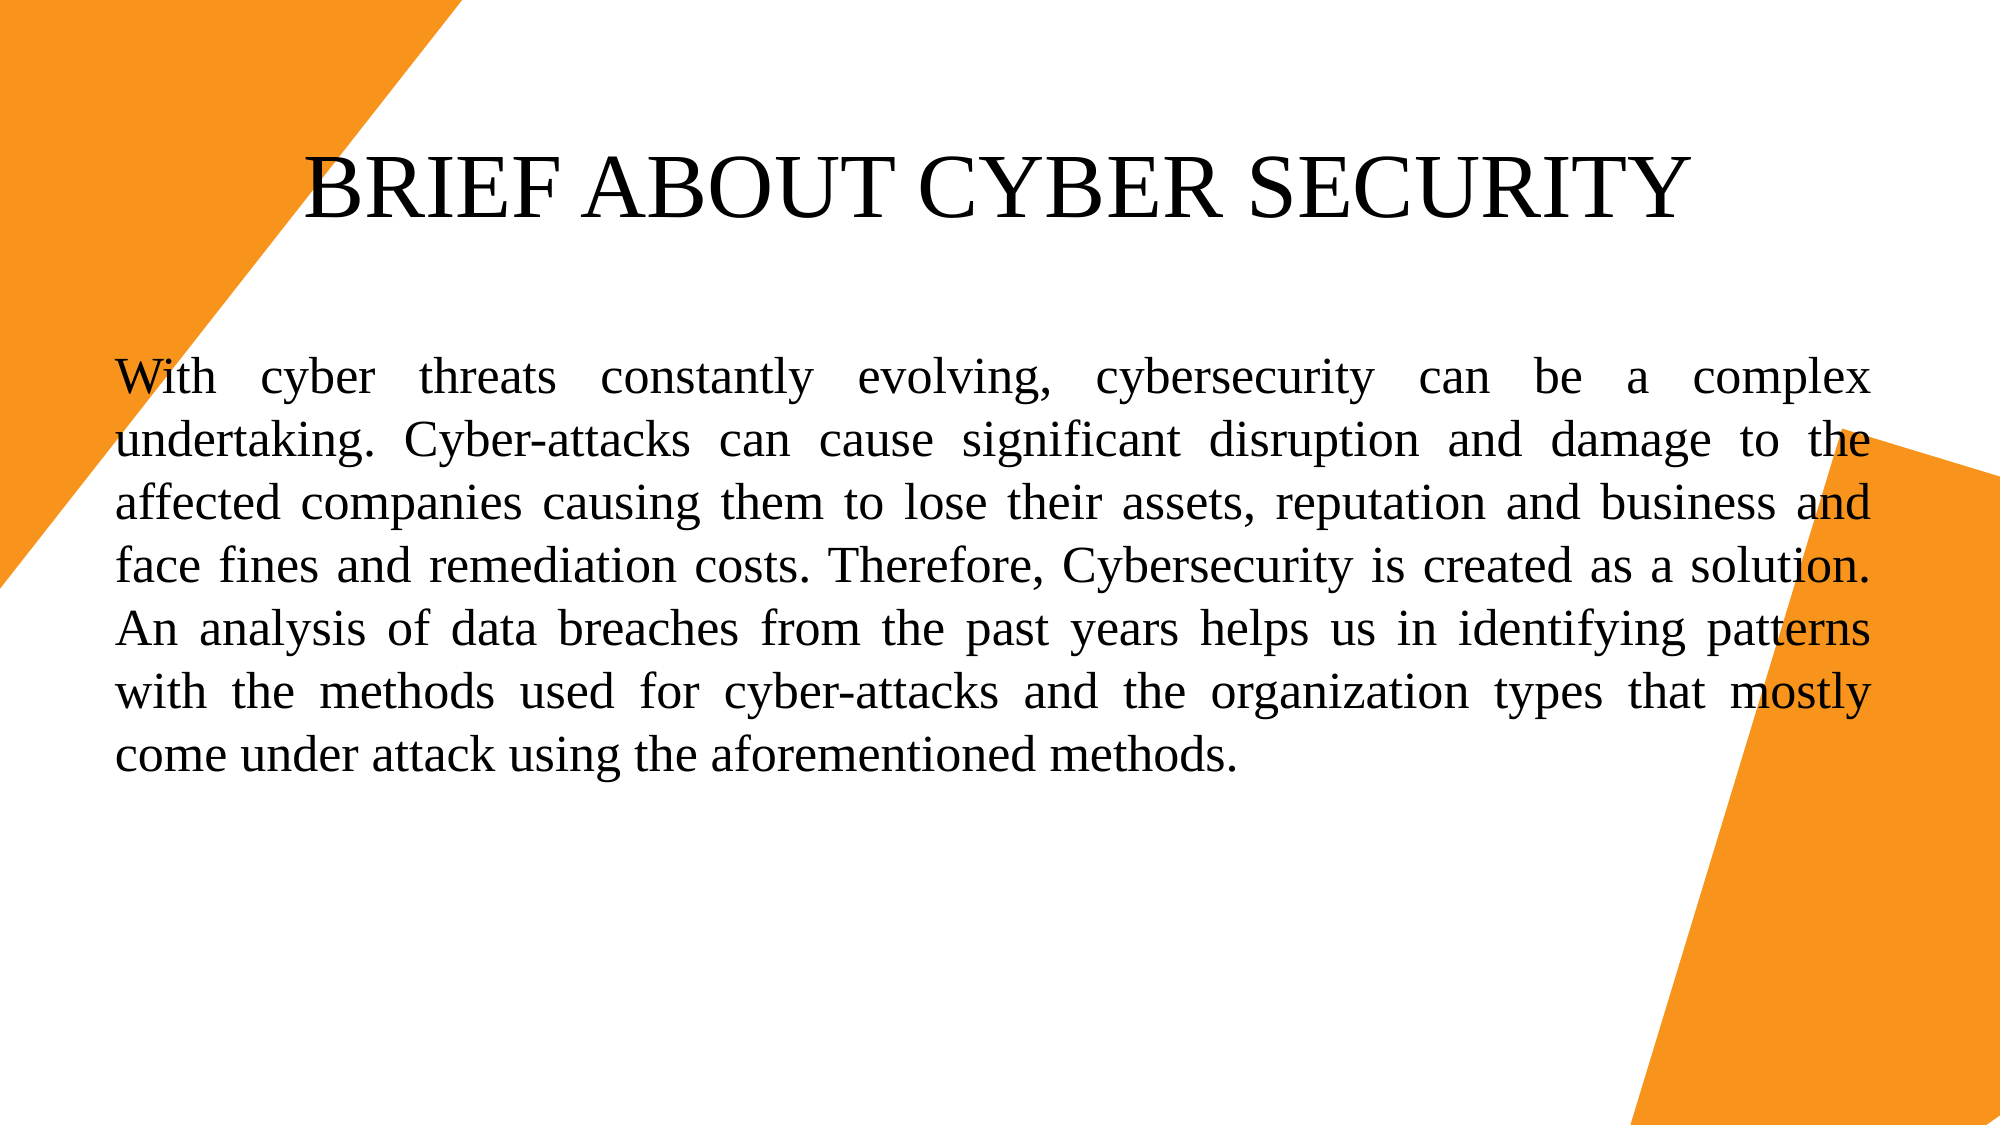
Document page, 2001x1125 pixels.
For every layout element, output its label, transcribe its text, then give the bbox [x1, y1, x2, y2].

text_box [0, 0, 463, 589]
title BRIEF ABOUT CYBER SECURITY [37, 85, 1963, 275]
list With cyber threats constantly evolving, cybersecurity can be a complex undertaking. Cyber-attacks can cause significant disruption and damage to the affected companies causing them to lose their assets, reputation and business and face fines and remediation costs. Therefore, Cybersecurity is created as a solution. An analysis of data breaches from the past years helps us in identifying patterns with the methods used for cyber-attacks and the organization types that mostly come under attack using the aforementioned methods. [115, 338, 1885, 979]
text_box [1630, 441, 2000, 1125]
